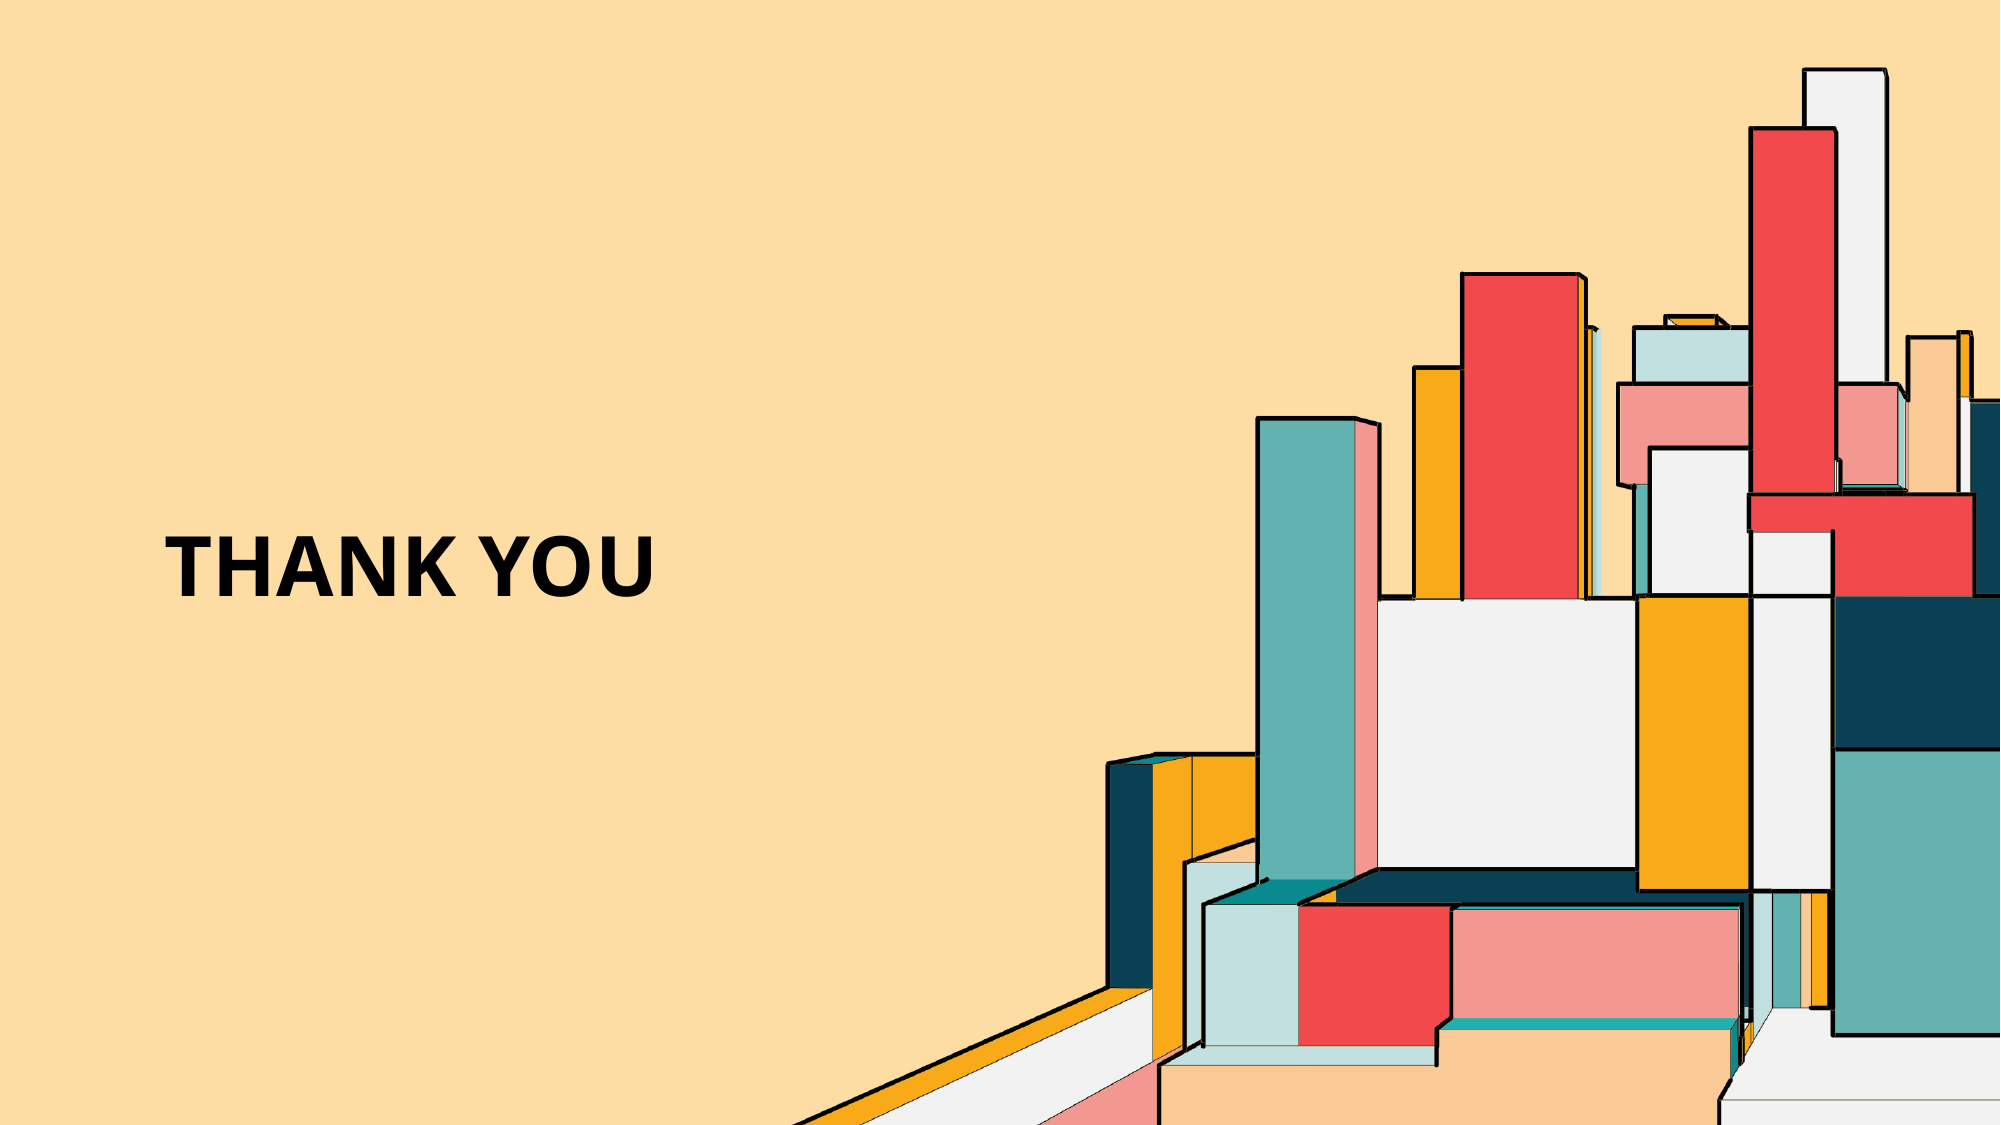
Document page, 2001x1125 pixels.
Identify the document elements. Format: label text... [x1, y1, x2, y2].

title Thank you [149, 82, 1097, 622]
picture [734, 66, 2000, 1125]
